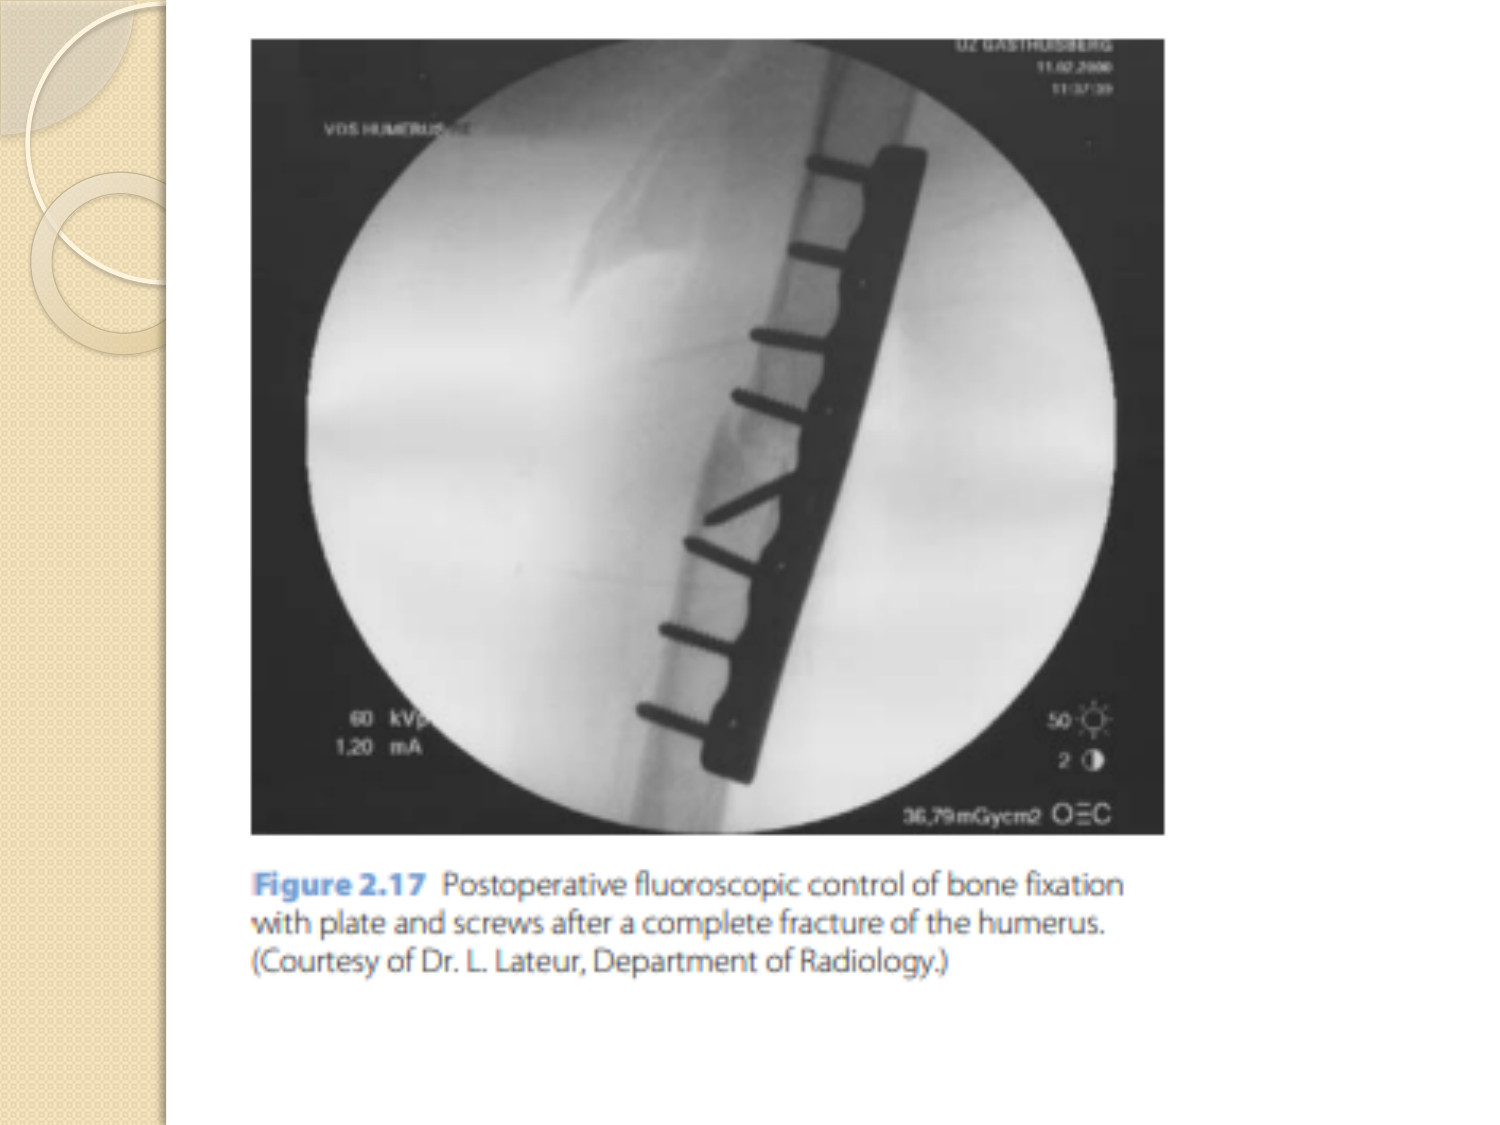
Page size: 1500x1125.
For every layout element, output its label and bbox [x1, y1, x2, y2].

picture [249, 37, 1176, 992]
